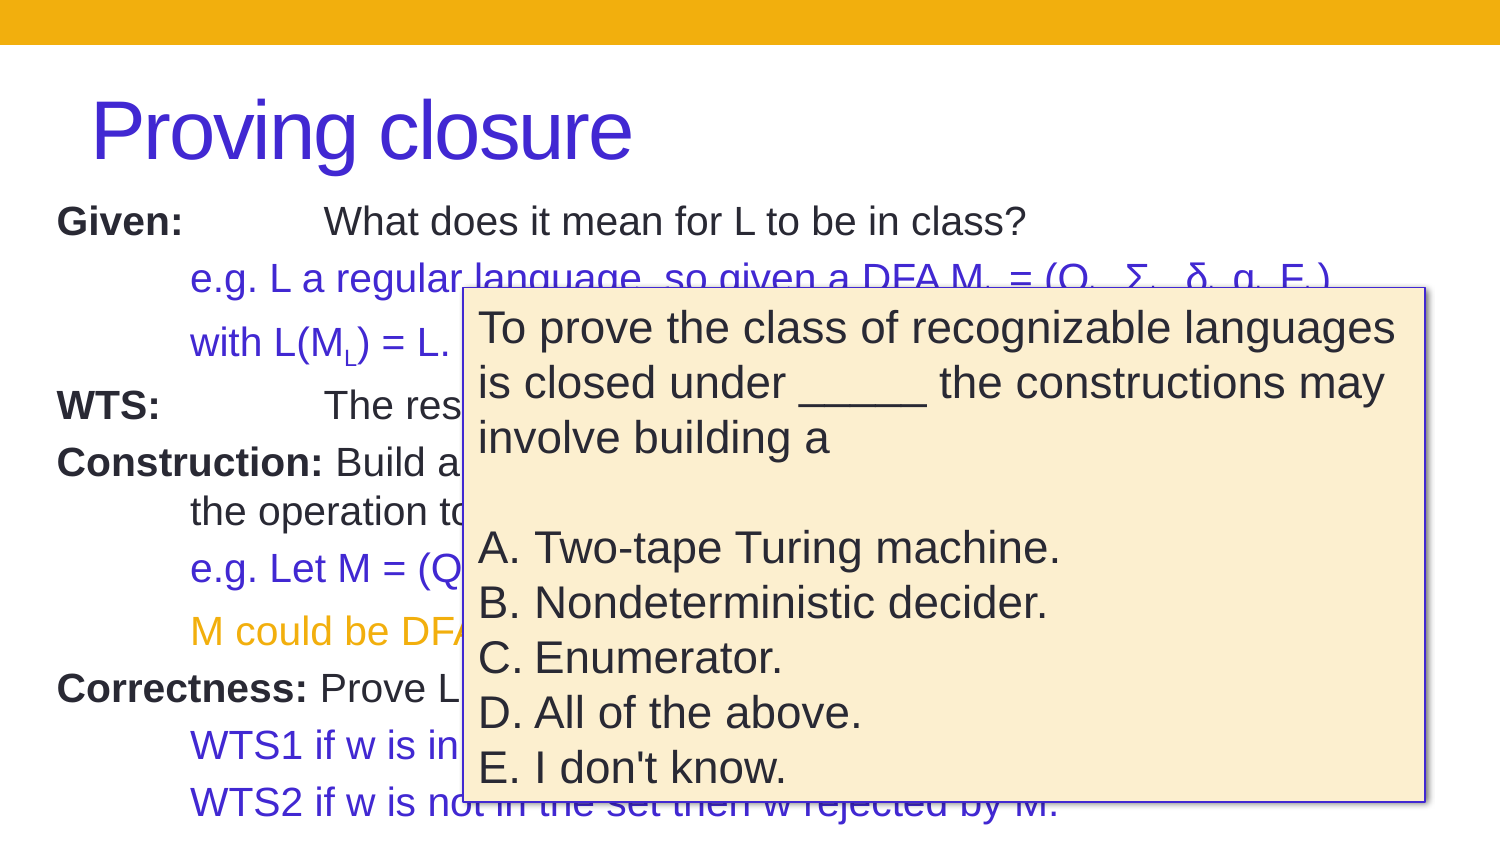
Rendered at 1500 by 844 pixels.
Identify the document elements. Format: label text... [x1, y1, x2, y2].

list Given: What does it mean for L to be in class? e.g. L a regular language, so given a DFA ML = (QL, ΣL, δL,qL,FL) with L(ML) = L. Name each of the pieces! WTS: The result of applying the operation to L is still in this class. Construction: Build a machine that recognizes the result of applying the operation to L. Start with description in English! e.g. Let M = (Q, Σ, δ, q0, F) where Q=… Σ=… δ=… q0=…F=.. M could be DFA or NFA Correctness: Prove L(M) = result of applying operation to L WTS1 if w is in set then w is accepted by M WTS2 if w is not in the set then w rejected by M. [41, 187, 1500, 844]
text_box To prove the class of recognizable languages is closed under _____ the constructions may involve building a Two-tape Turing machine. Nondeterministic decider. Enumerator. All of the above. I don't know. [462, 287, 1426, 803]
title Proving closure [75, 65, 1425, 187]
